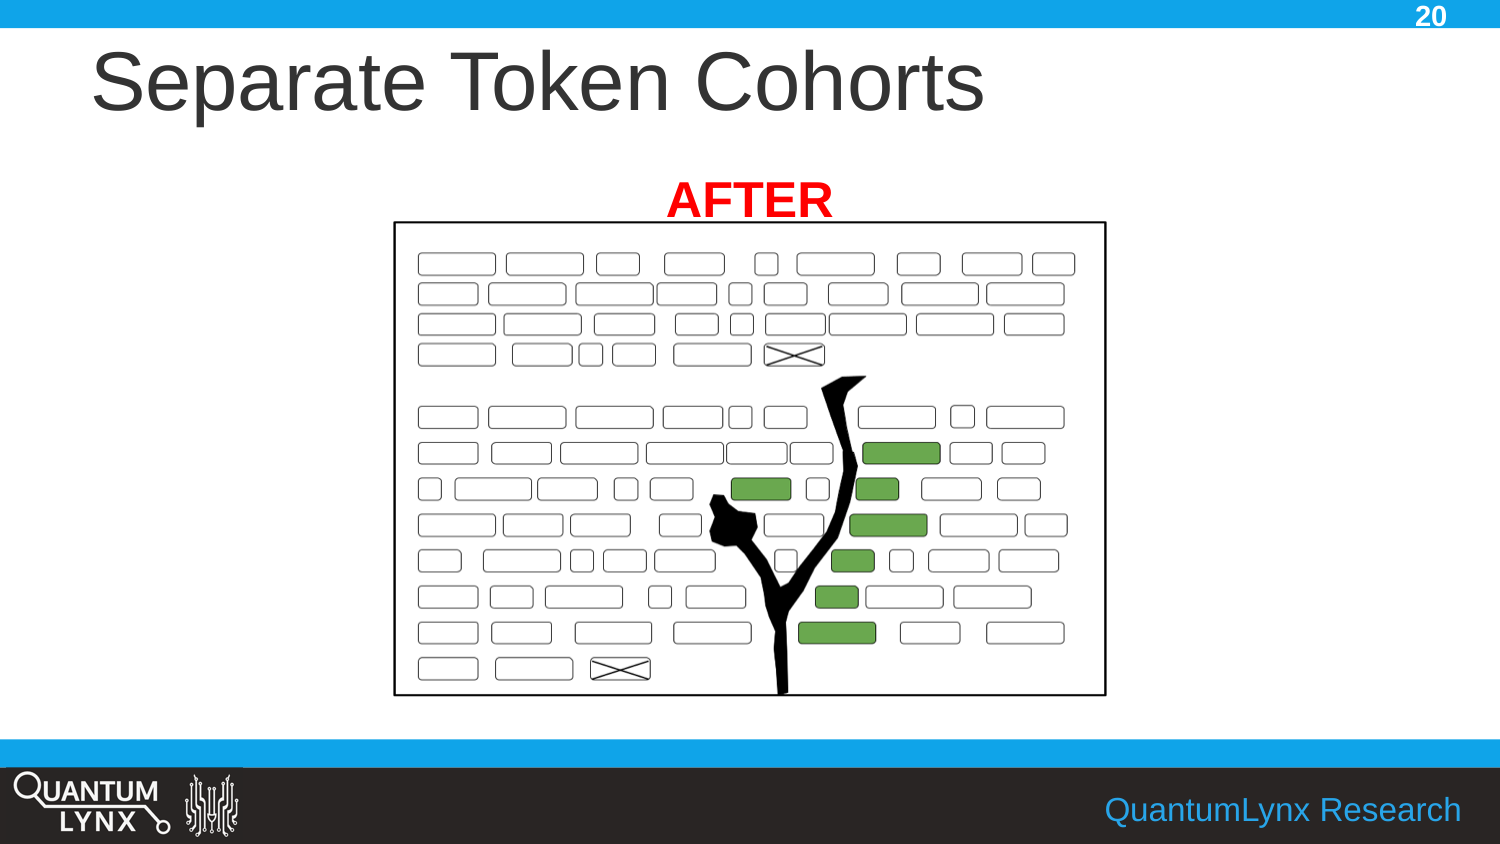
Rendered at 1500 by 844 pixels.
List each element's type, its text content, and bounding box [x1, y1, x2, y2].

picture [388, 217, 1112, 702]
picture [6, 768, 243, 842]
title Separate Token Cohorts [75, 15, 1425, 138]
slide_number 20 [1400, 0, 1482, 35]
list AFTER [75, 159, 1425, 760]
